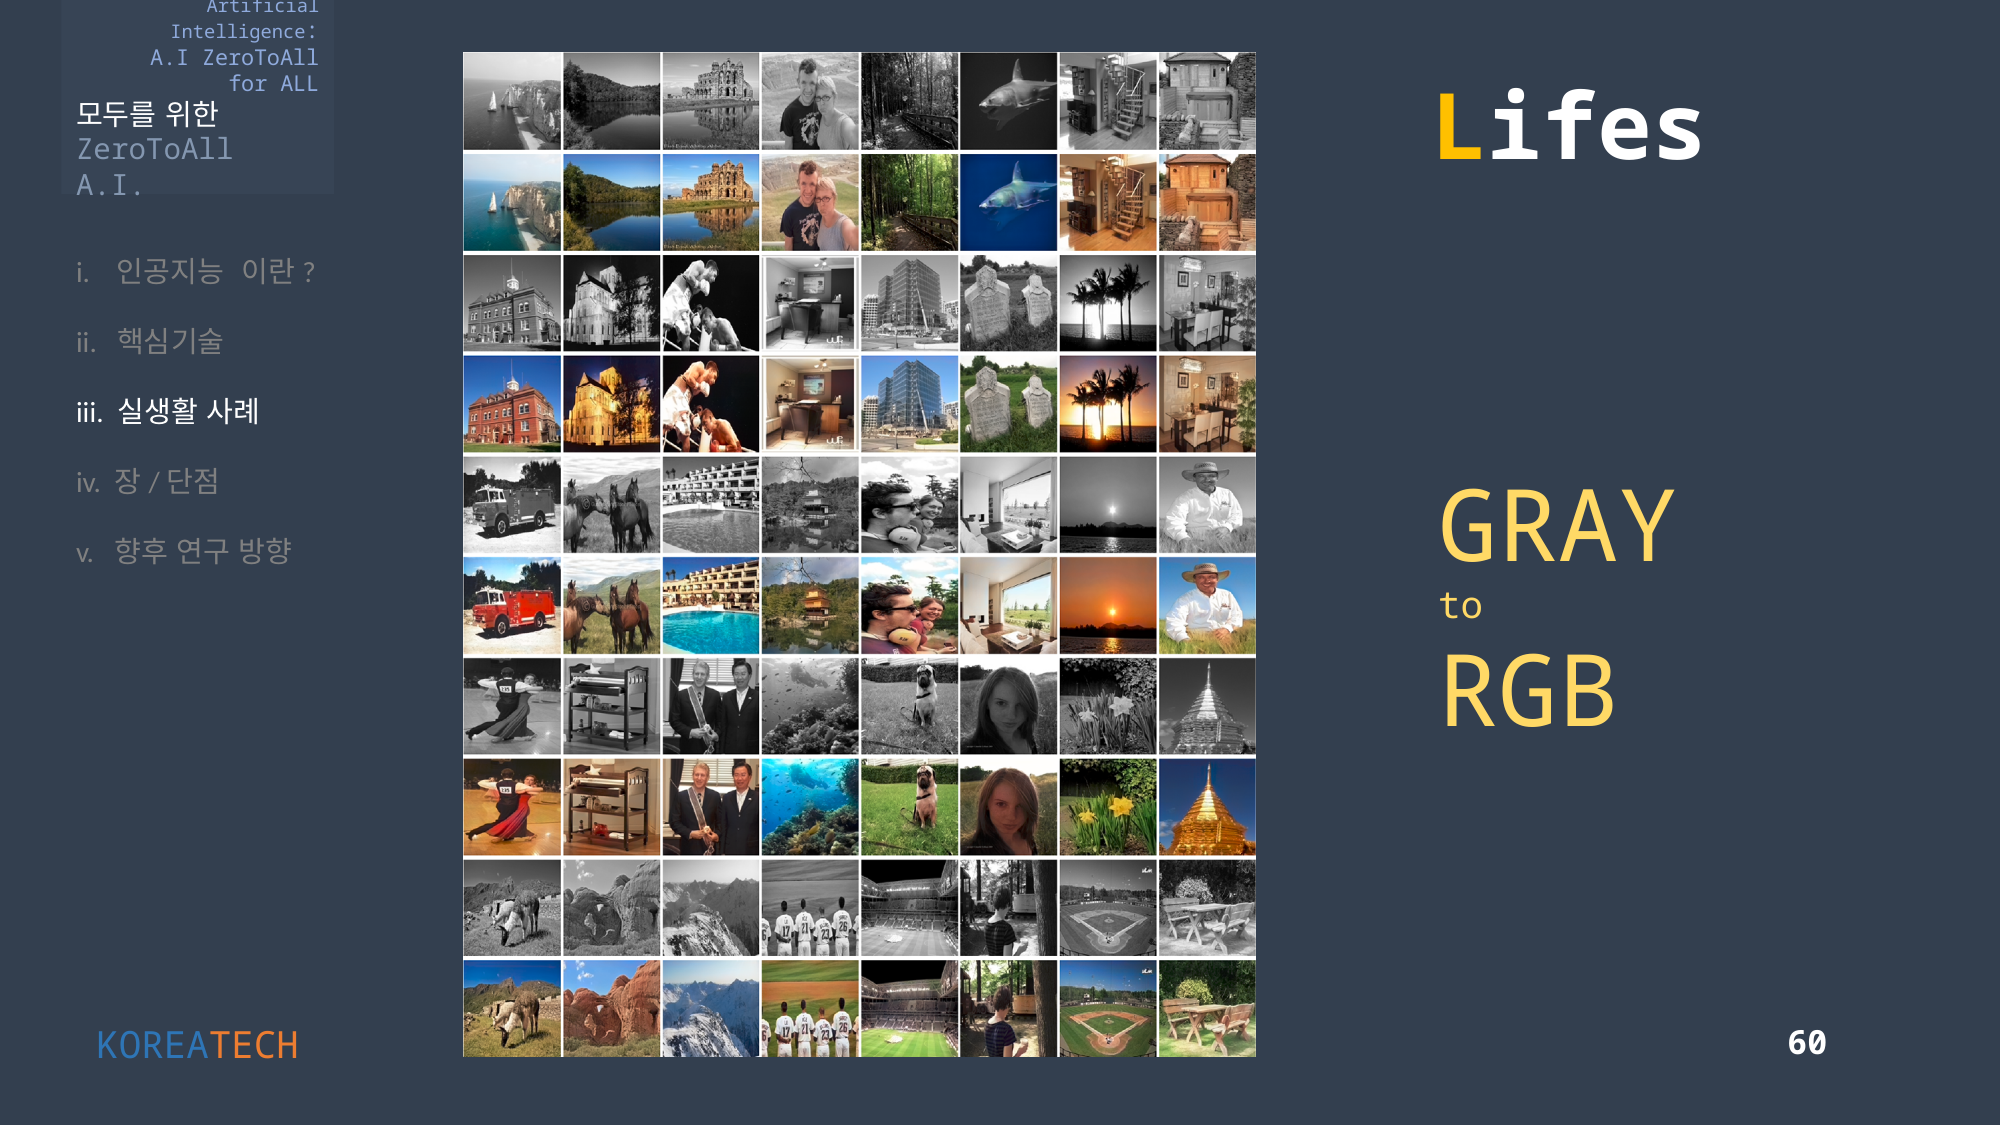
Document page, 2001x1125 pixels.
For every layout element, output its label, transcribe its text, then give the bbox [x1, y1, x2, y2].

text_box KOREATECH [81, 1013, 314, 1074]
text_box Artificial Intelligence: A.I ZeroToAll for ALL 모두를 위한 ZeroToAll A.I. [60, 0, 335, 195]
text_box GRAY to RGB [1422, 406, 1718, 801]
slide_number 60 [1412, 1013, 1863, 1074]
text_box i. 인공지능 이란? ii. 핵심기술 iii. 실생활 사례 iv. 장/단점 v. 향후 연구 방향 [60, 222, 335, 599]
picture [463, 52, 1256, 1057]
text_box Lifes [1307, 52, 1833, 195]
